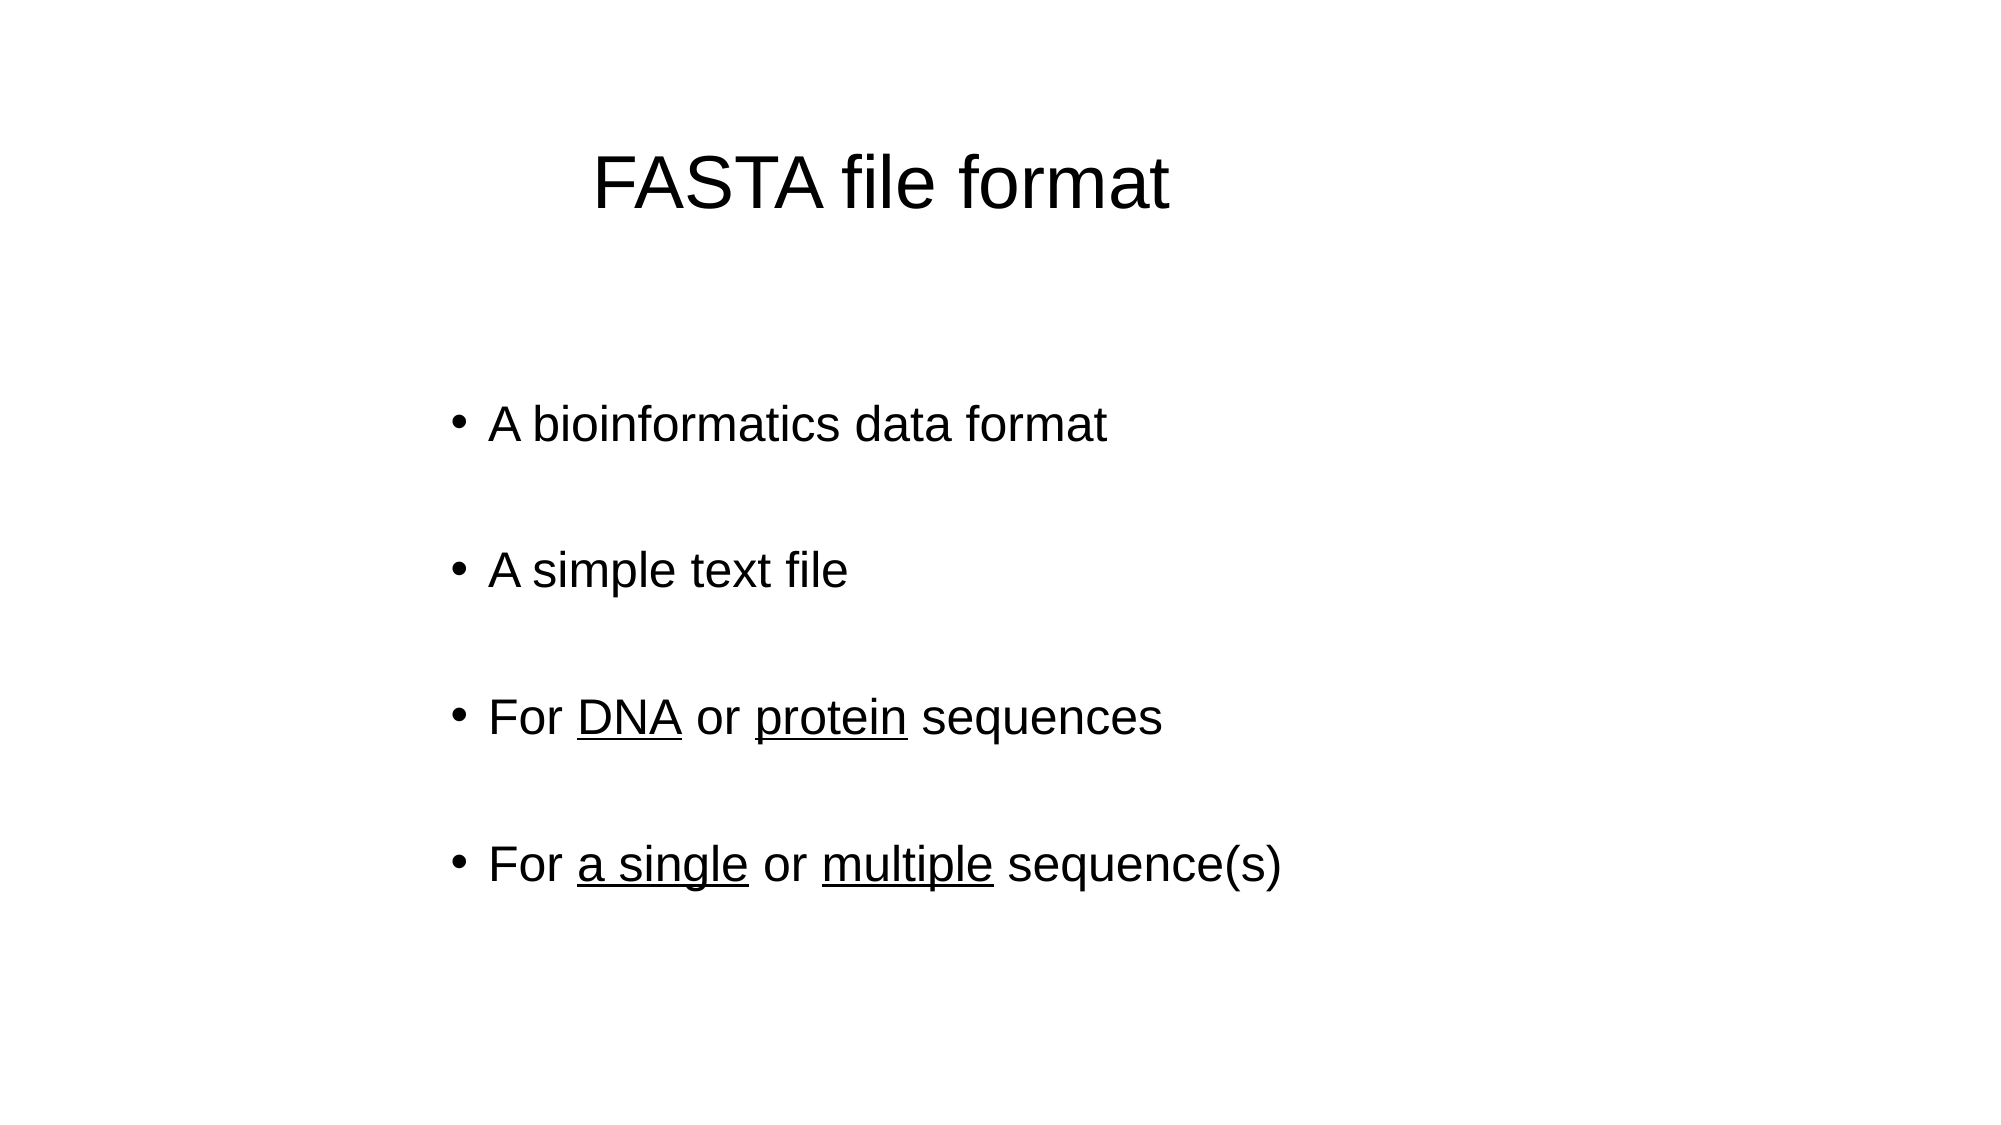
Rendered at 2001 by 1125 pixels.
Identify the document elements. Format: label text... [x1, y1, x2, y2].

list A bioinformatics data format A simple text file For DNA or protein sequences For a single or multiple sequence(s) [435, 317, 1640, 971]
title FASTA file format [577, 51, 1809, 318]
